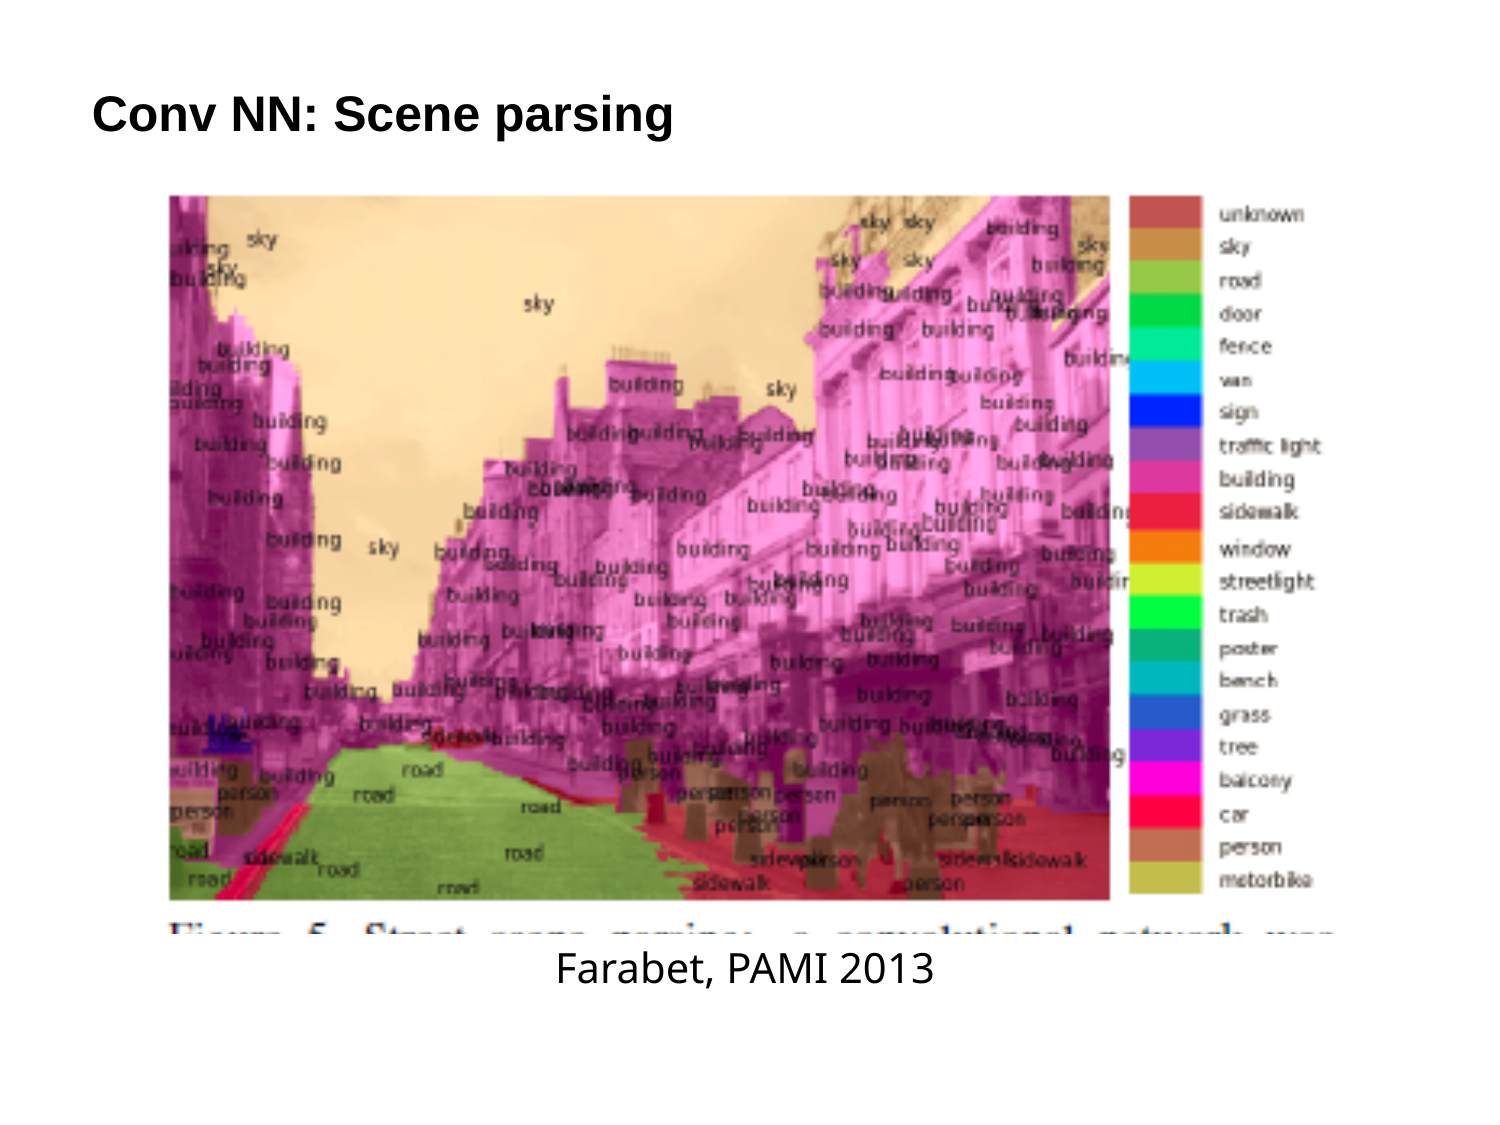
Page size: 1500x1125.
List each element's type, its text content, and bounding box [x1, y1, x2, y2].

list Farabet, PAMI 2013 [58, 932, 1439, 1020]
title Conv NN: Scene parsing [76, 0, 1416, 151]
picture [135, 171, 1386, 934]
